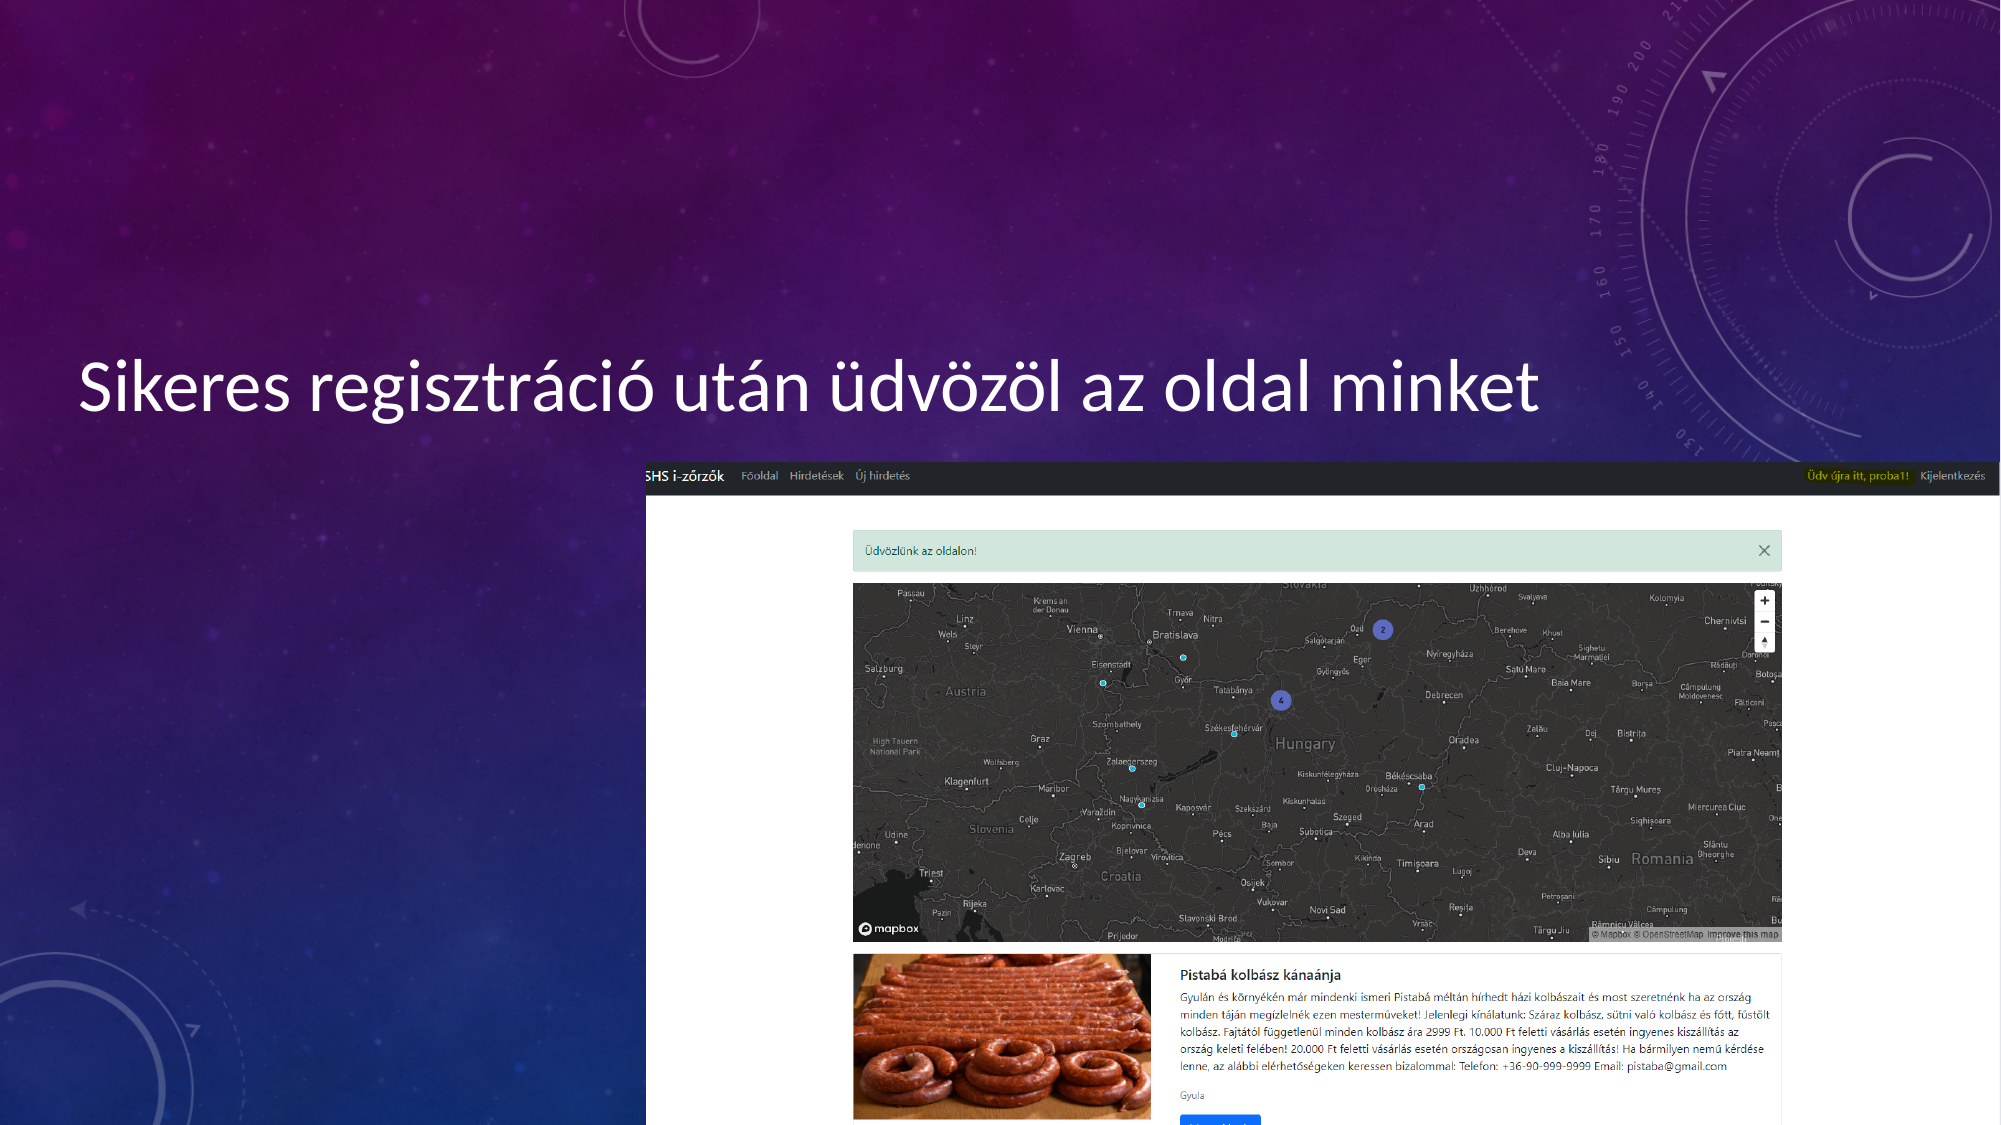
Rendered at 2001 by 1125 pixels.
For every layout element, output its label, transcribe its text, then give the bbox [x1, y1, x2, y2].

text_box Sikeres regisztráció után üdvözöl az oldal minket [64, 328, 1964, 434]
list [645, 462, 2000, 1125]
picture [0, 0, 2001, 1125]
